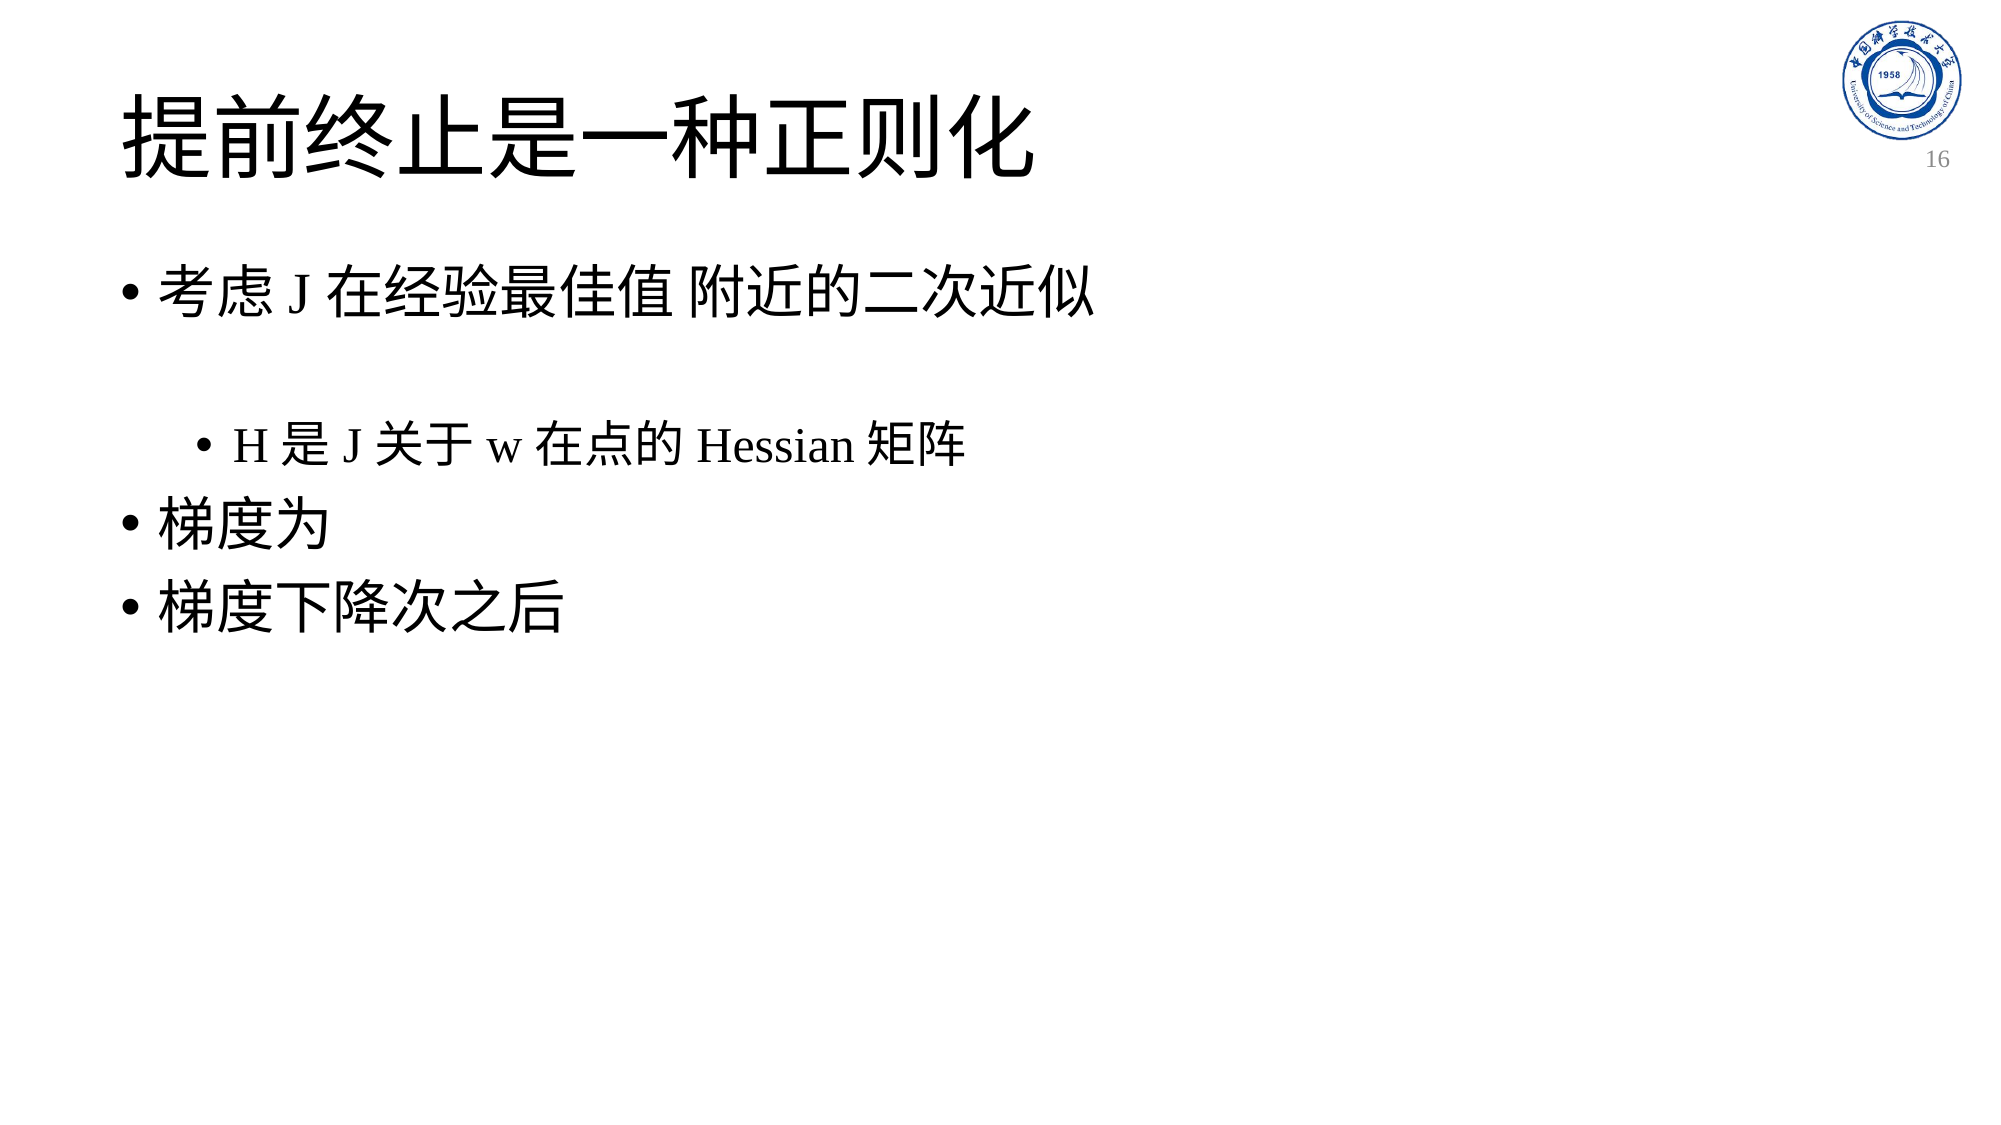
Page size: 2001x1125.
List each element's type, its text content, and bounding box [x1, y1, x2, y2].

slide_number 16 [1514, 127, 1965, 188]
title 提前终止是一种正则化 [105, 59, 1900, 223]
picture [1839, 17, 1965, 127]
